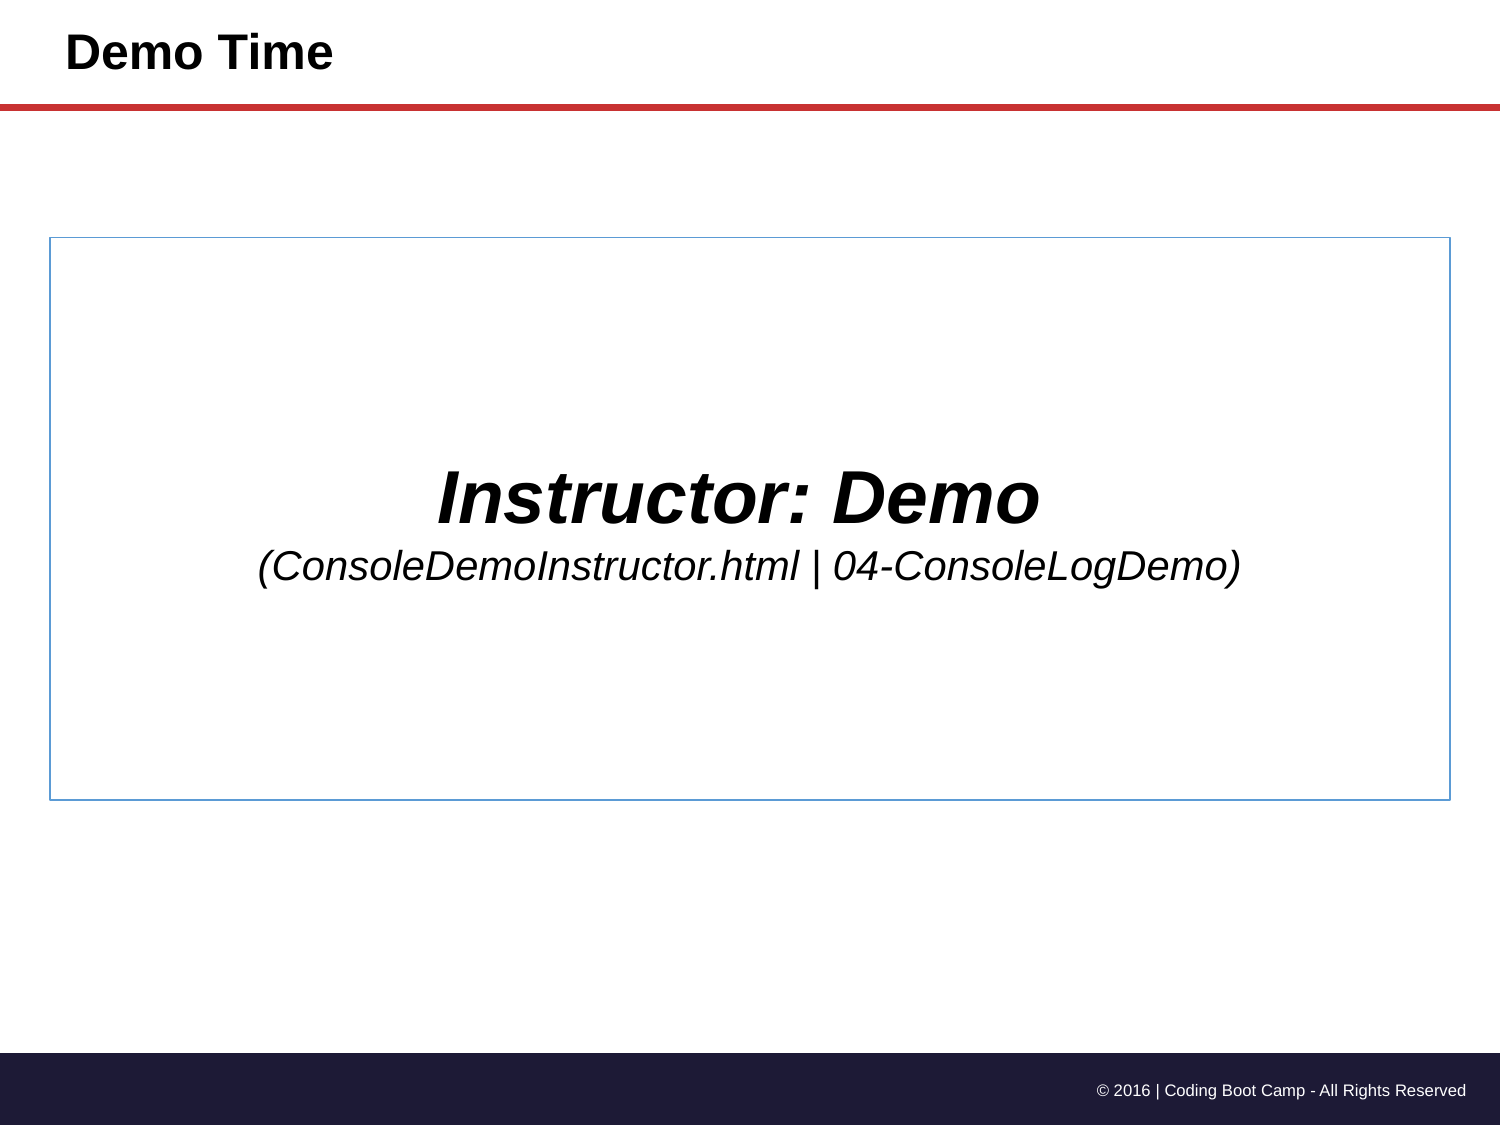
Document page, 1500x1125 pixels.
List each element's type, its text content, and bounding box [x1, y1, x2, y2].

title Demo Time [50, 0, 948, 108]
text_box Instructor: Demo (ConsoleDemoInstructor.html | 04-ConsoleLogDemo) [50, 237, 1450, 800]
